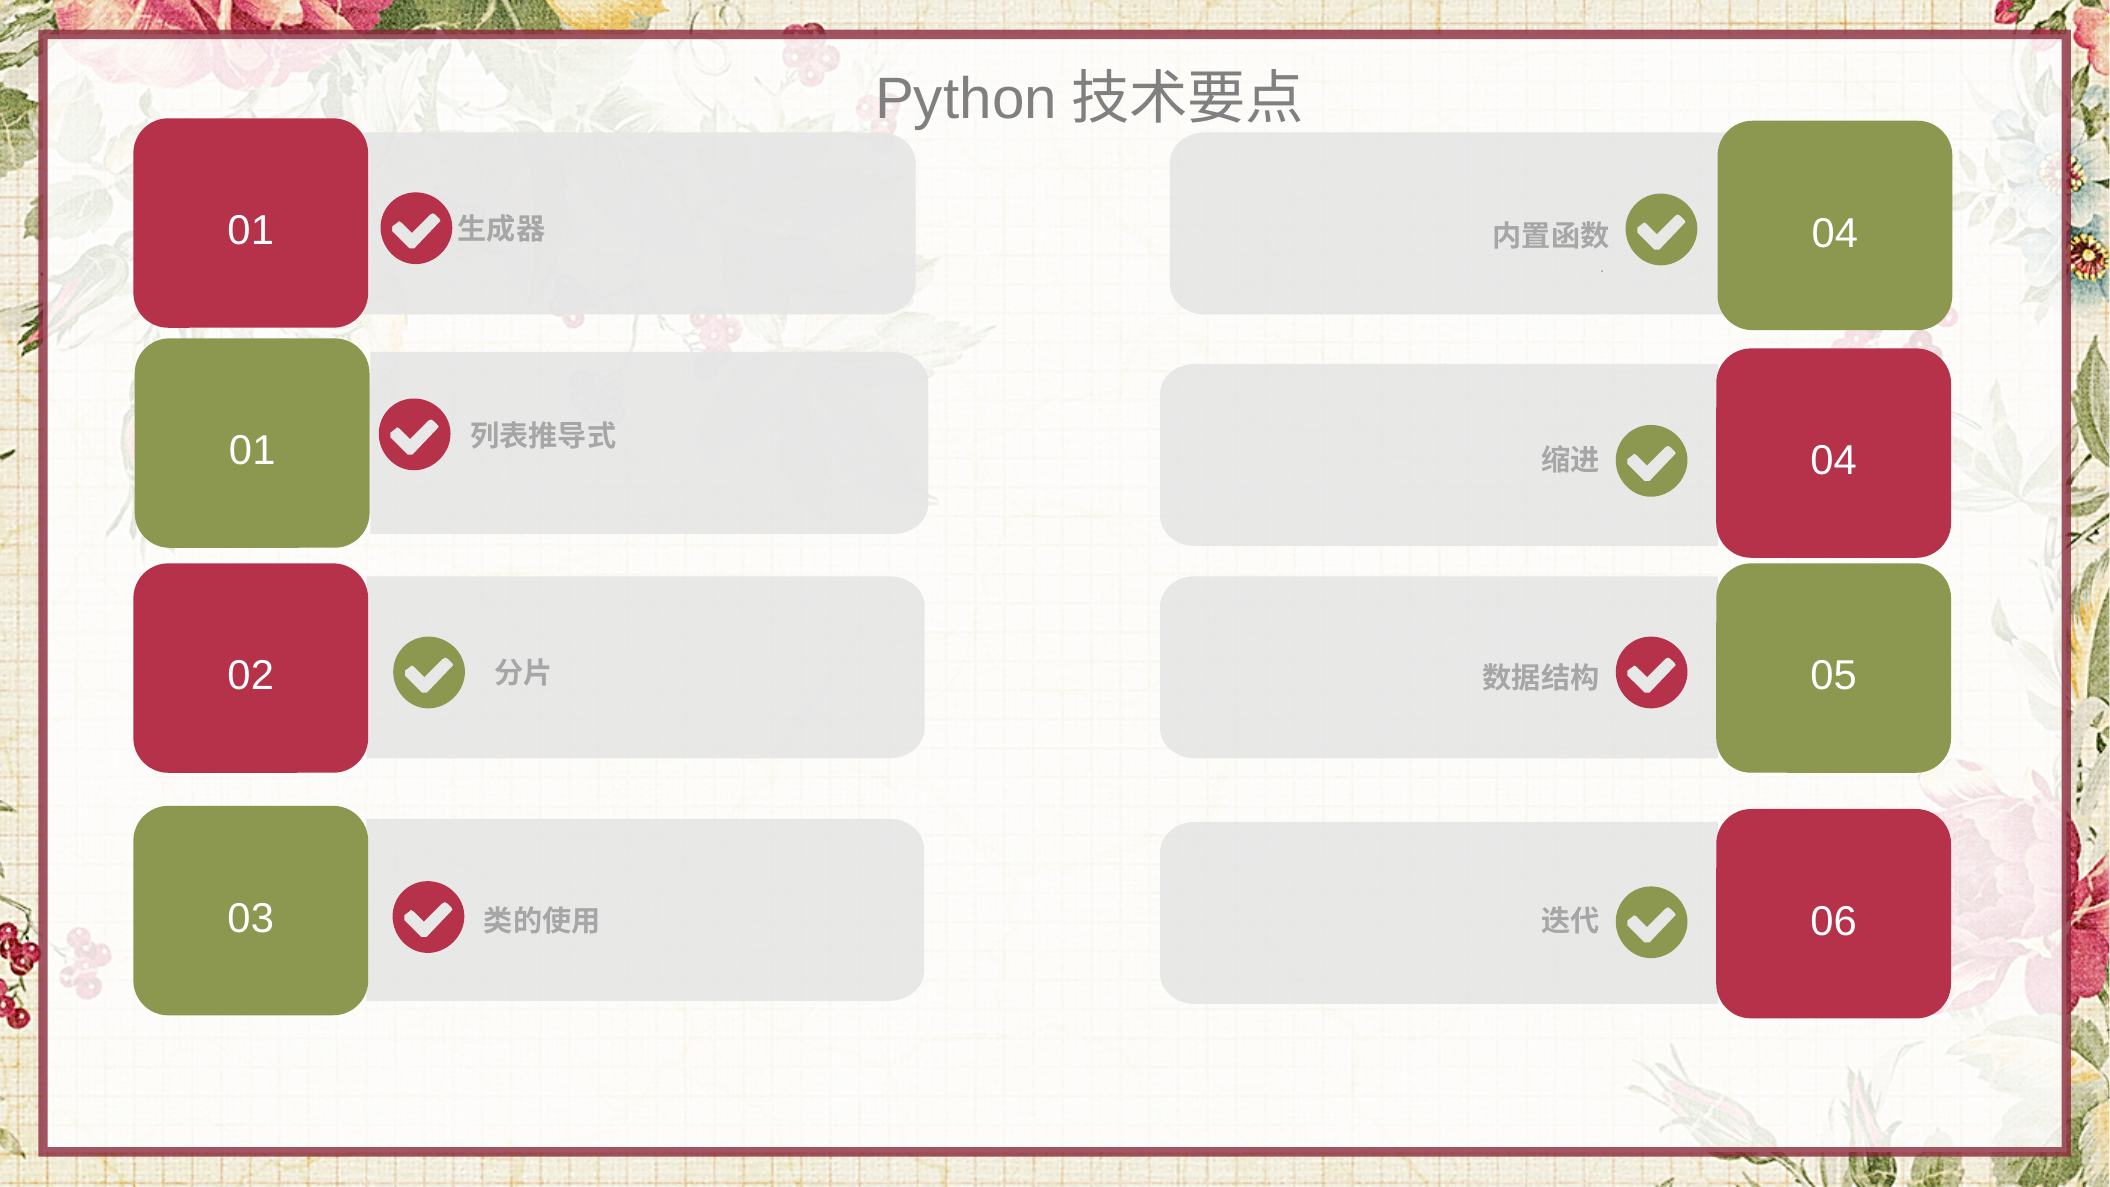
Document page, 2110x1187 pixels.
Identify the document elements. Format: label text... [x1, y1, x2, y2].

text_box 05 [1715, 562, 1953, 774]
text_box 06 [1715, 807, 1953, 1020]
text_box 03 [132, 804, 370, 1017]
text_box 01 [133, 337, 371, 549]
text_box 01 [132, 117, 370, 329]
text_box [380, 192, 453, 265]
text_box [1615, 886, 1688, 959]
text_box [1615, 636, 1688, 709]
text_box 内置函数 . [1221, 209, 1610, 276]
picture [0, 0, 2110, 1187]
text_box [1158, 575, 1720, 760]
text_box 类的使用 [483, 894, 872, 957]
text_box [365, 575, 926, 760]
text_box [365, 817, 926, 1002]
text_box 02 [132, 562, 370, 774]
text_box [393, 636, 465, 709]
text_box [1625, 193, 1698, 266]
text_box [1158, 820, 1720, 1005]
text_box [378, 398, 451, 471]
text_box 04 [1716, 119, 1954, 332]
text_box 列表推导式 [470, 410, 858, 473]
text_box [1168, 131, 1725, 316]
text_box [362, 131, 917, 316]
text_box [369, 350, 930, 535]
text_box [1615, 424, 1688, 497]
text_box 04 [1715, 347, 1953, 559]
text_box 生成器 [457, 203, 845, 266]
text_box [392, 881, 465, 953]
text_box 分片 [494, 646, 882, 709]
text_box Python技术要点 [865, 60, 1315, 131]
text_box 迭代 [1211, 894, 1600, 957]
text_box [1158, 362, 1720, 547]
text_box 缩进 [1211, 434, 1600, 497]
text_box 数据结构 [1211, 652, 1600, 695]
